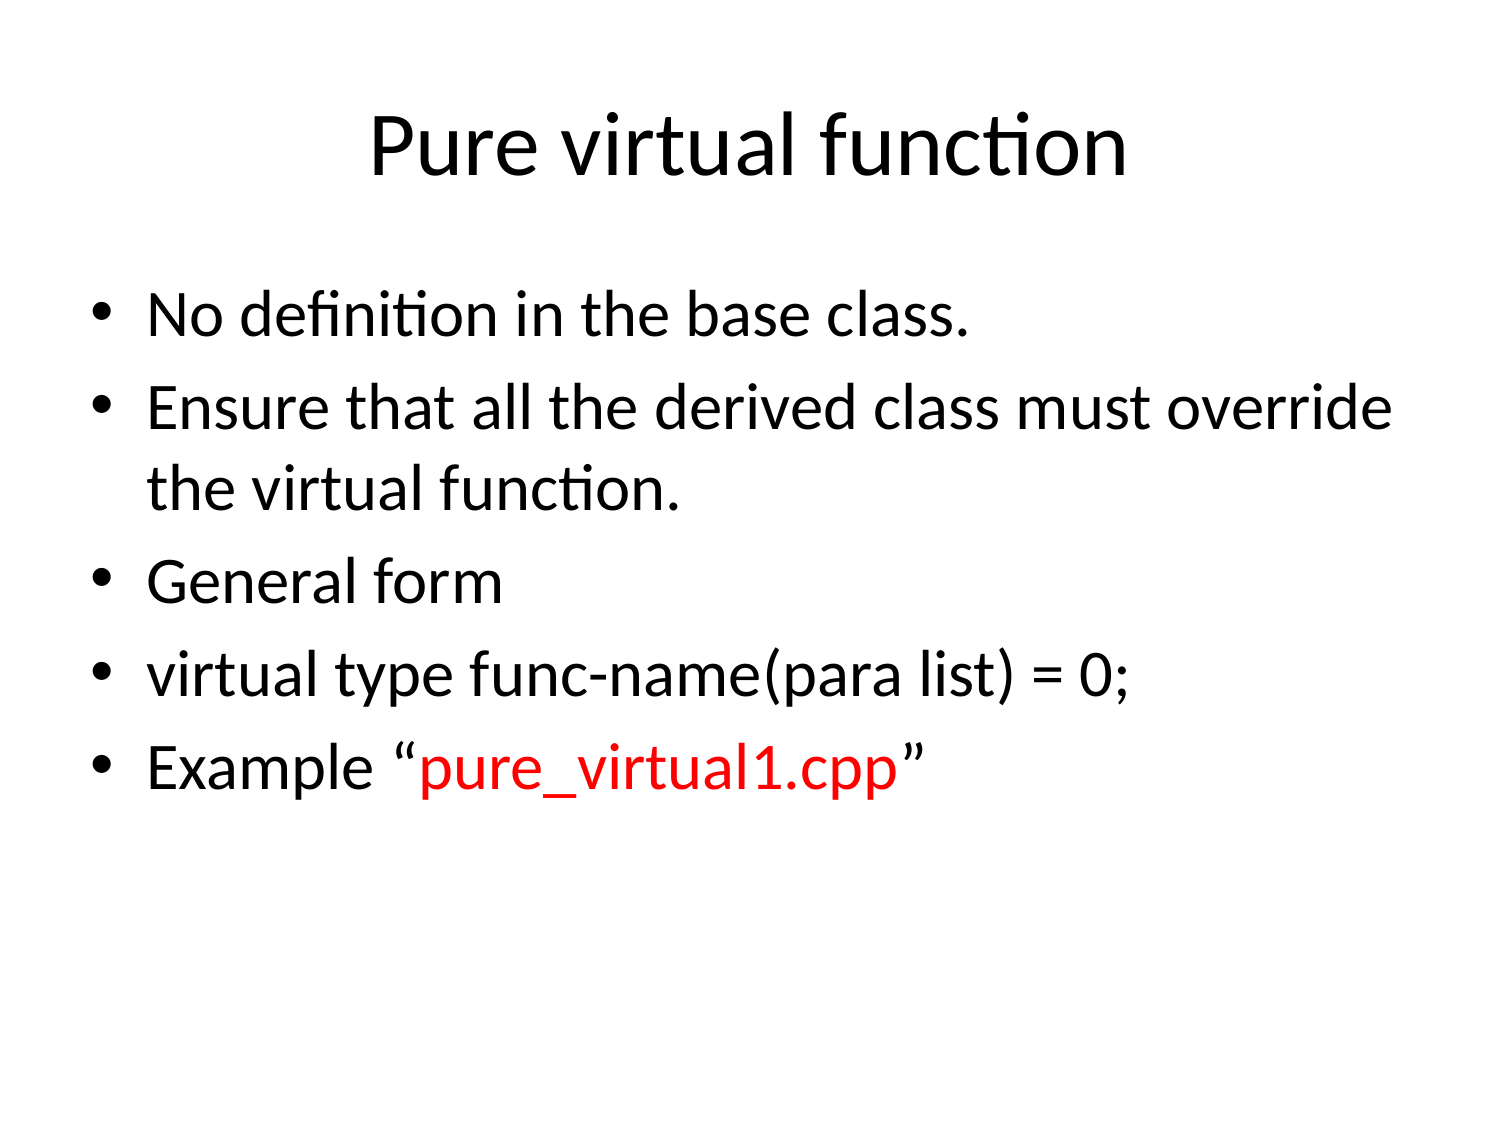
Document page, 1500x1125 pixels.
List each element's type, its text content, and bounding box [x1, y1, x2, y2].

list No definition in the base class. Ensure that all the derived class must override the virtual function. General form virtual type func-name(para list) = 0; Example “pure_virtual1.cpp” [75, 262, 1425, 1005]
title Pure virtual function [75, 45, 1425, 233]
